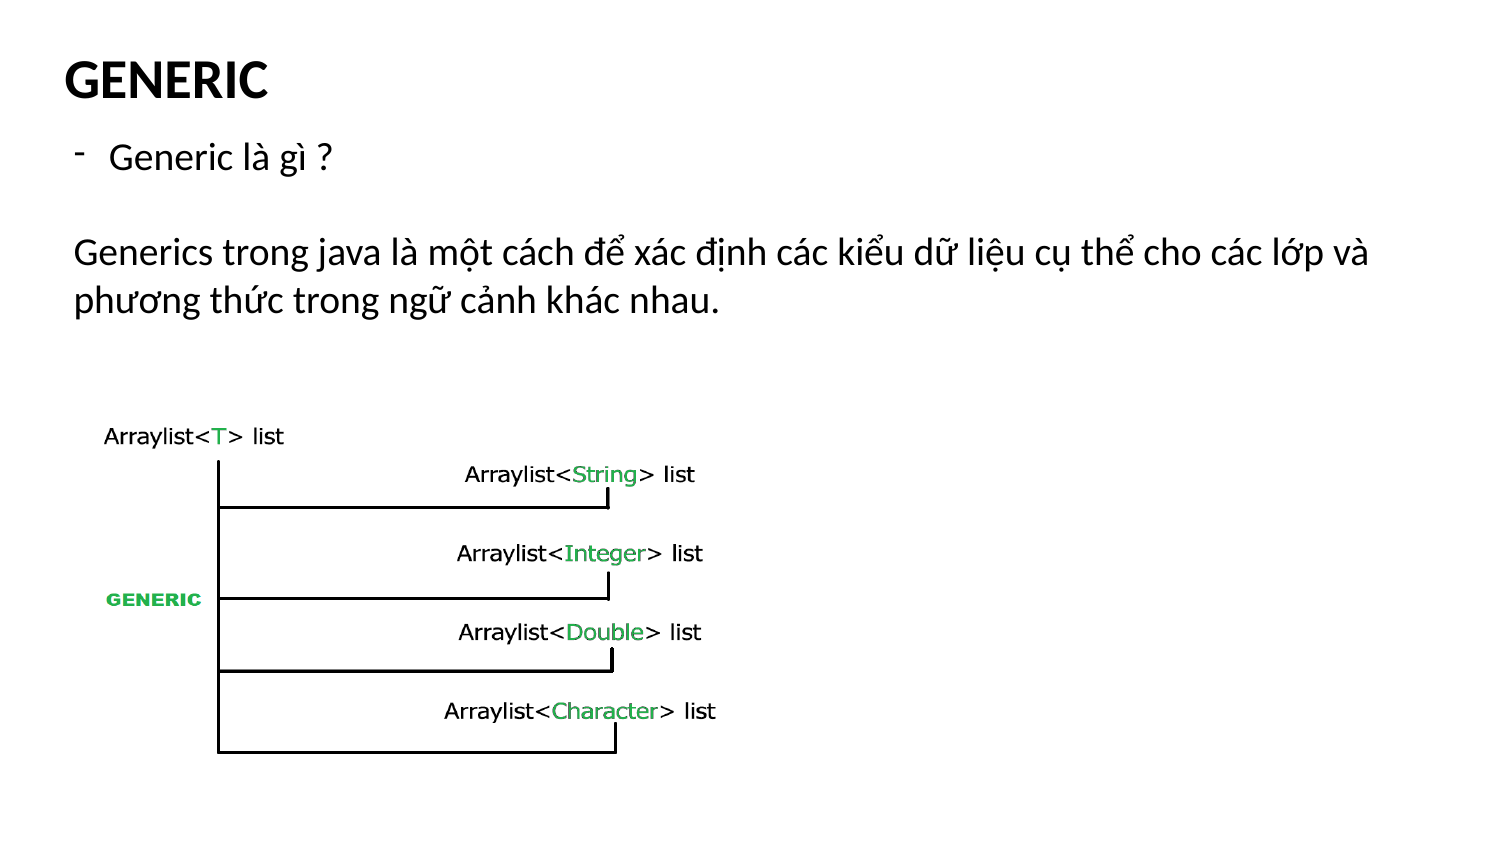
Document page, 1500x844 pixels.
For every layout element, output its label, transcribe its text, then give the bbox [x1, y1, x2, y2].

text_box Generic là gì ? Generics trong java là một cách để xác định các kiểu dữ liệu cụ thể cho các lớp và phương thức trong ngữ cảnh khác nhau. [62, 125, 1397, 327]
picture [70, 362, 833, 783]
text_box GENERIC [53, 36, 833, 116]
